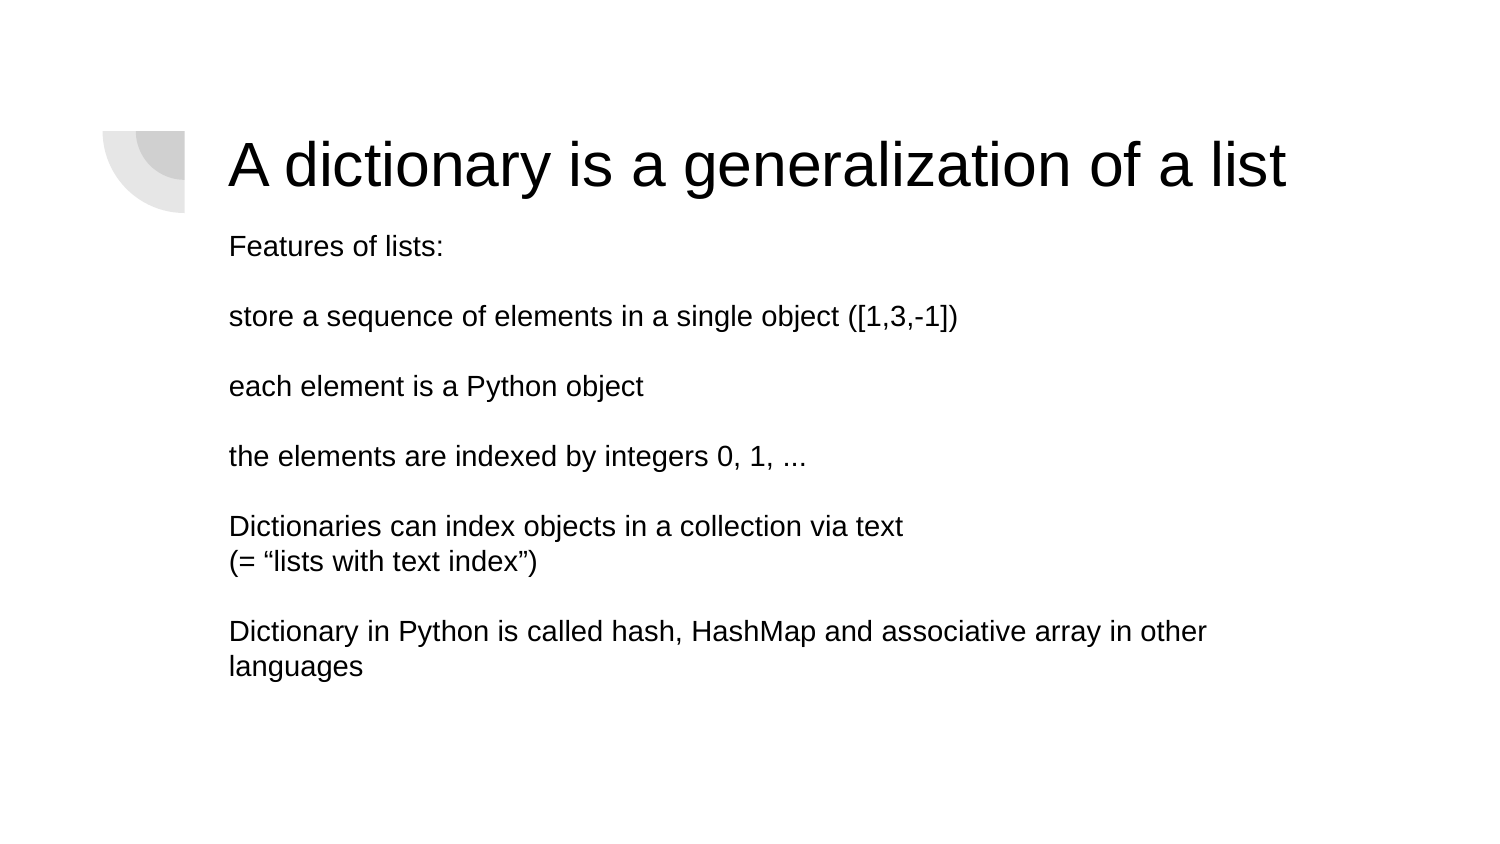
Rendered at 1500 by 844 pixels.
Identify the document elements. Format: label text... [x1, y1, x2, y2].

text_box Features of lists: store a sequence of elements in a single object ([1,3,-1]) each element is a Python object the elements are indexed by integers 0, 1, ... Dictionaries can index objects in a collection via text (= “lists with text index”) Dictionary in Python is called hash, HashMap and associative array in other languages [213, 212, 1236, 697]
title A dictionary is a generalization of a list [213, 98, 1368, 263]
